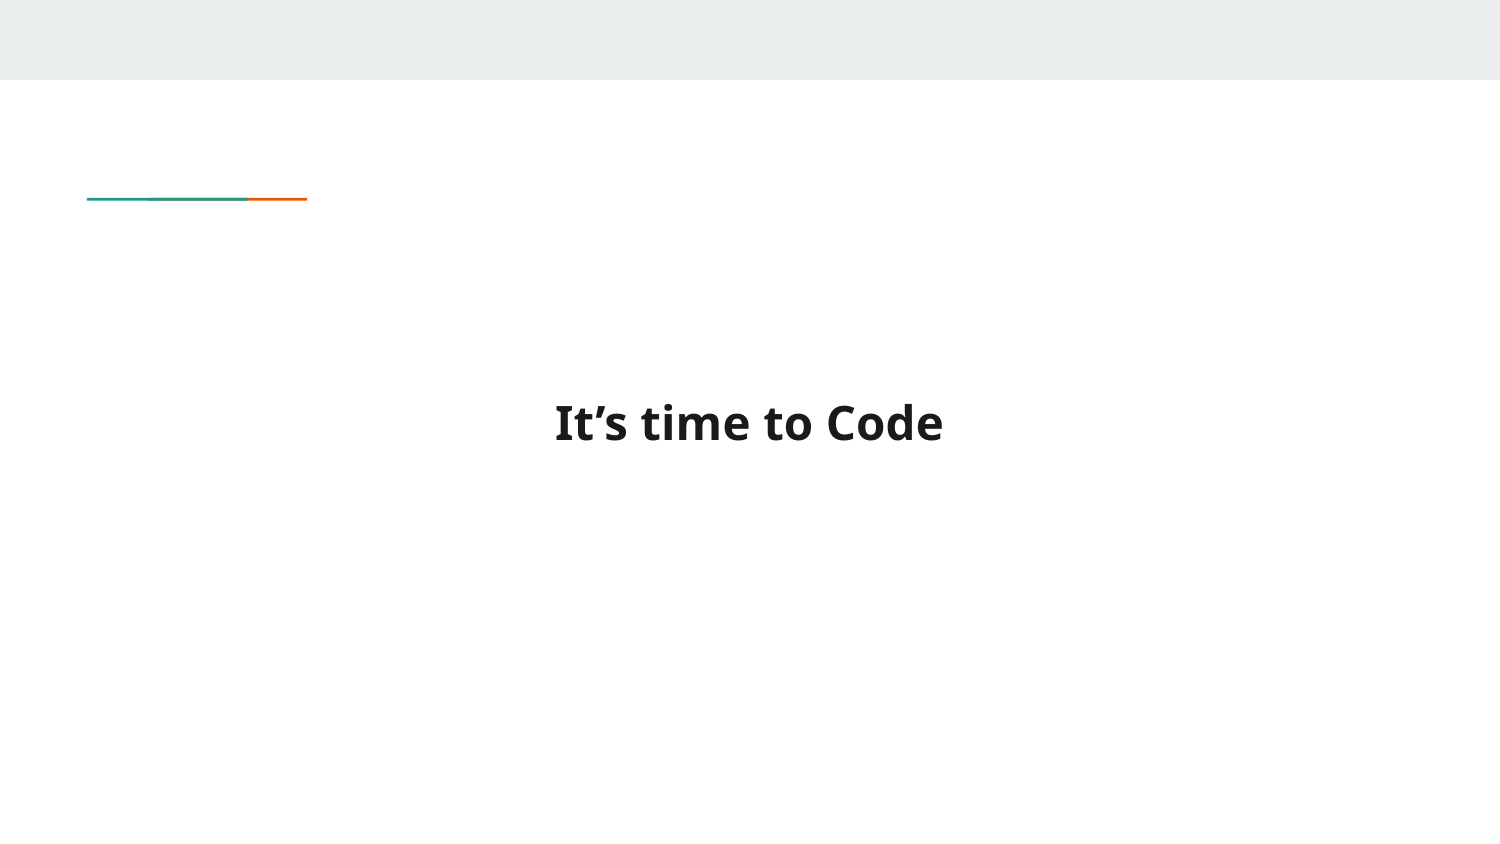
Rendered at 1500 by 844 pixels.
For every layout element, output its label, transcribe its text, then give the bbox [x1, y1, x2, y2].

title It’s time to Code [119, 377, 1381, 466]
